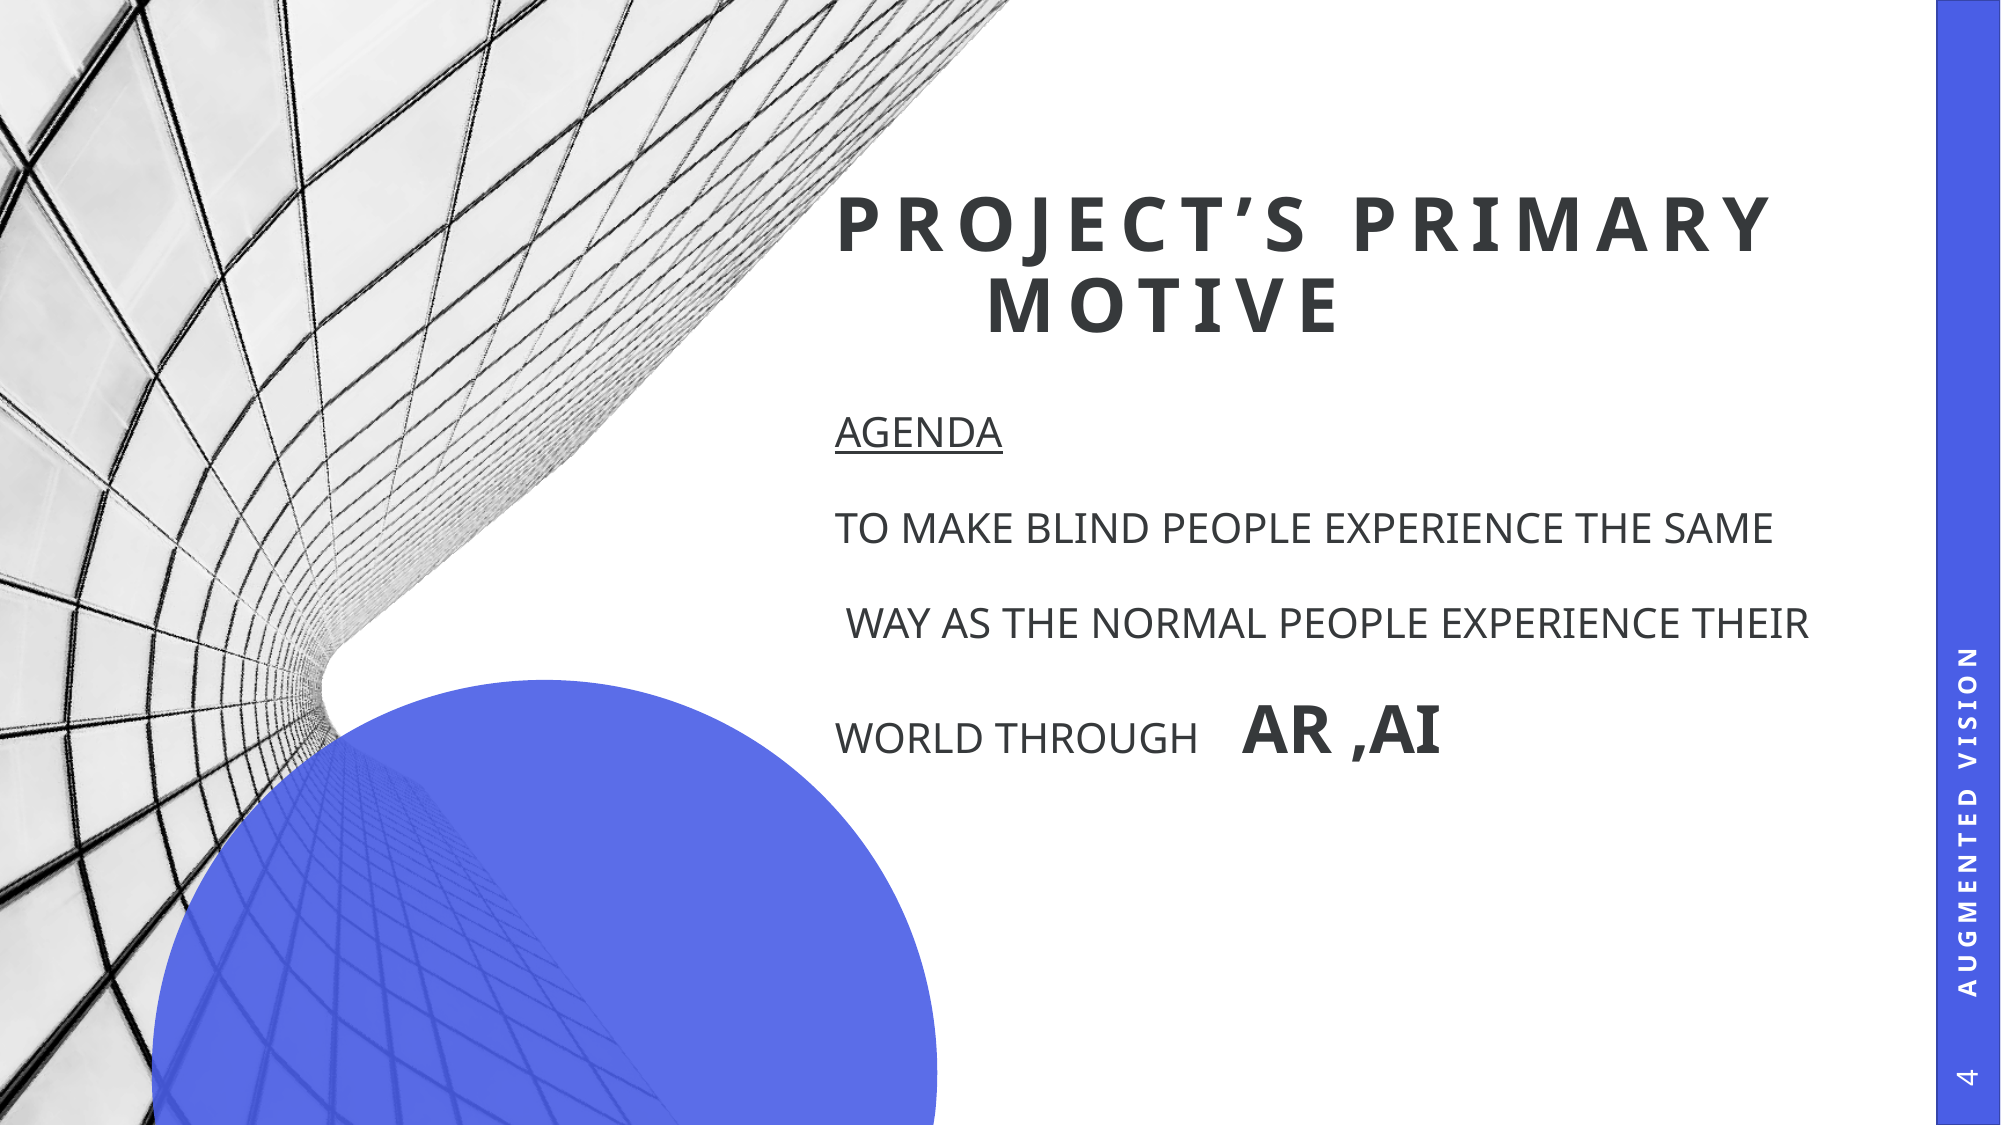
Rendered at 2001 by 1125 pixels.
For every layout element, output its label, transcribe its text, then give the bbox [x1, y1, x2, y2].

footer Augmented vision [1937, 0, 2000, 1032]
slide_number 4 [1937, 1032, 2000, 1125]
subtitle Agenda To make blind people experience the same way as the normal people experience their world through ar ,ai [834, 380, 1878, 748]
title Project’s primary motive [834, 112, 1937, 350]
